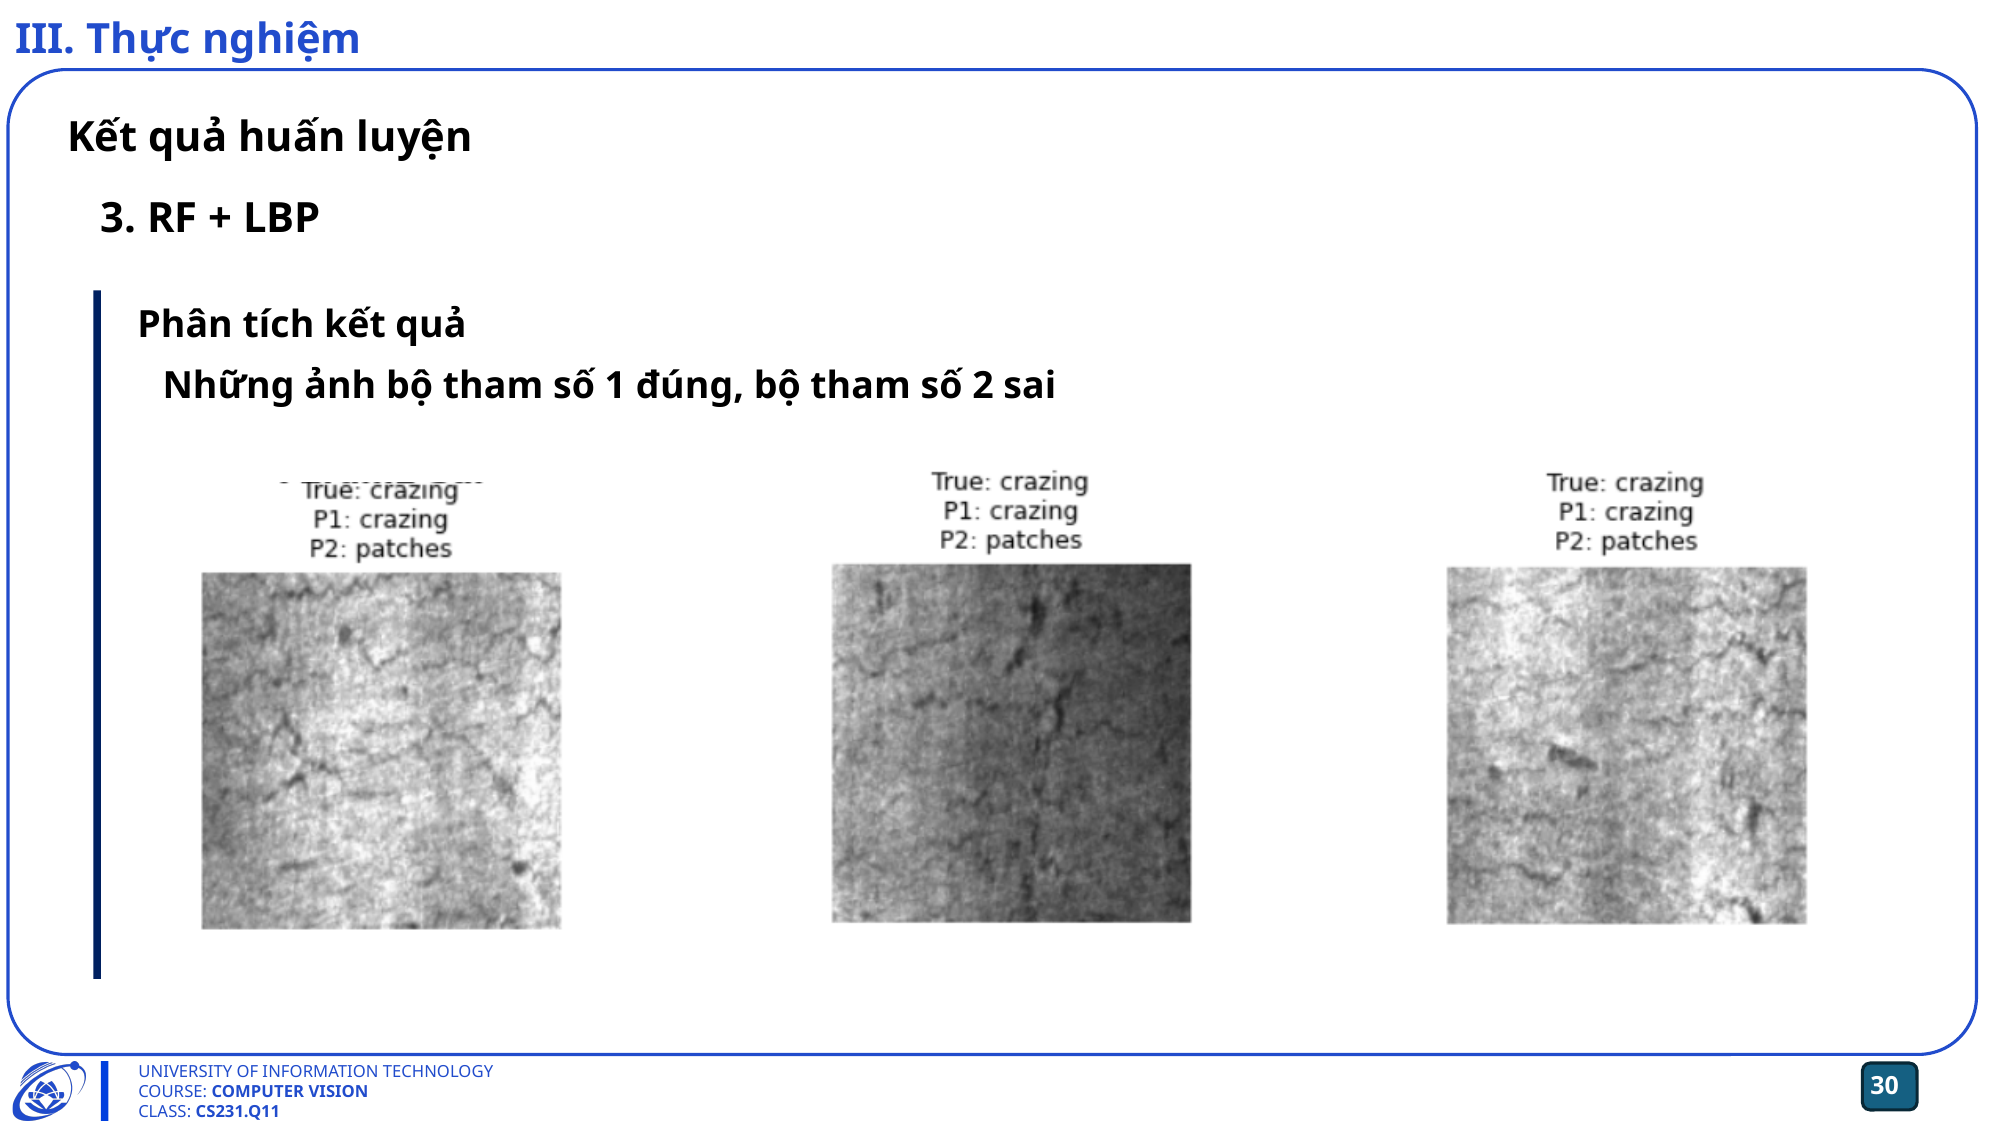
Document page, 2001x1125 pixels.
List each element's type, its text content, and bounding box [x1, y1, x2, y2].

text_box Kết quả huấn luyện [52, 102, 860, 168]
text_box III. Thực nghiệm [0, 4, 1012, 69]
text_box [100, 1061, 109, 1121]
text_box Những ảnh bộ tham số 1 đúng, bộ tham số 2 sai [147, 353, 1131, 414]
text_box [12, 1061, 86, 1121]
text_box Phân tích kết quả [122, 292, 925, 353]
picture [189, 481, 570, 936]
slide_number ‹#› [1464, 1056, 1914, 1117]
text_box UNIVERSITY OF INFORMATION TECHNOLOGY COURSE: COMPUTER VISION CLASS: CS231.Q11 [123, 1055, 883, 1125]
picture [823, 466, 1200, 931]
picture [1439, 466, 1814, 936]
text_box 3. RF + LBP [85, 183, 1012, 249]
text_box [93, 290, 101, 979]
text_box [1914, 1064, 1918, 1109]
text_box [7, 69, 1977, 1055]
